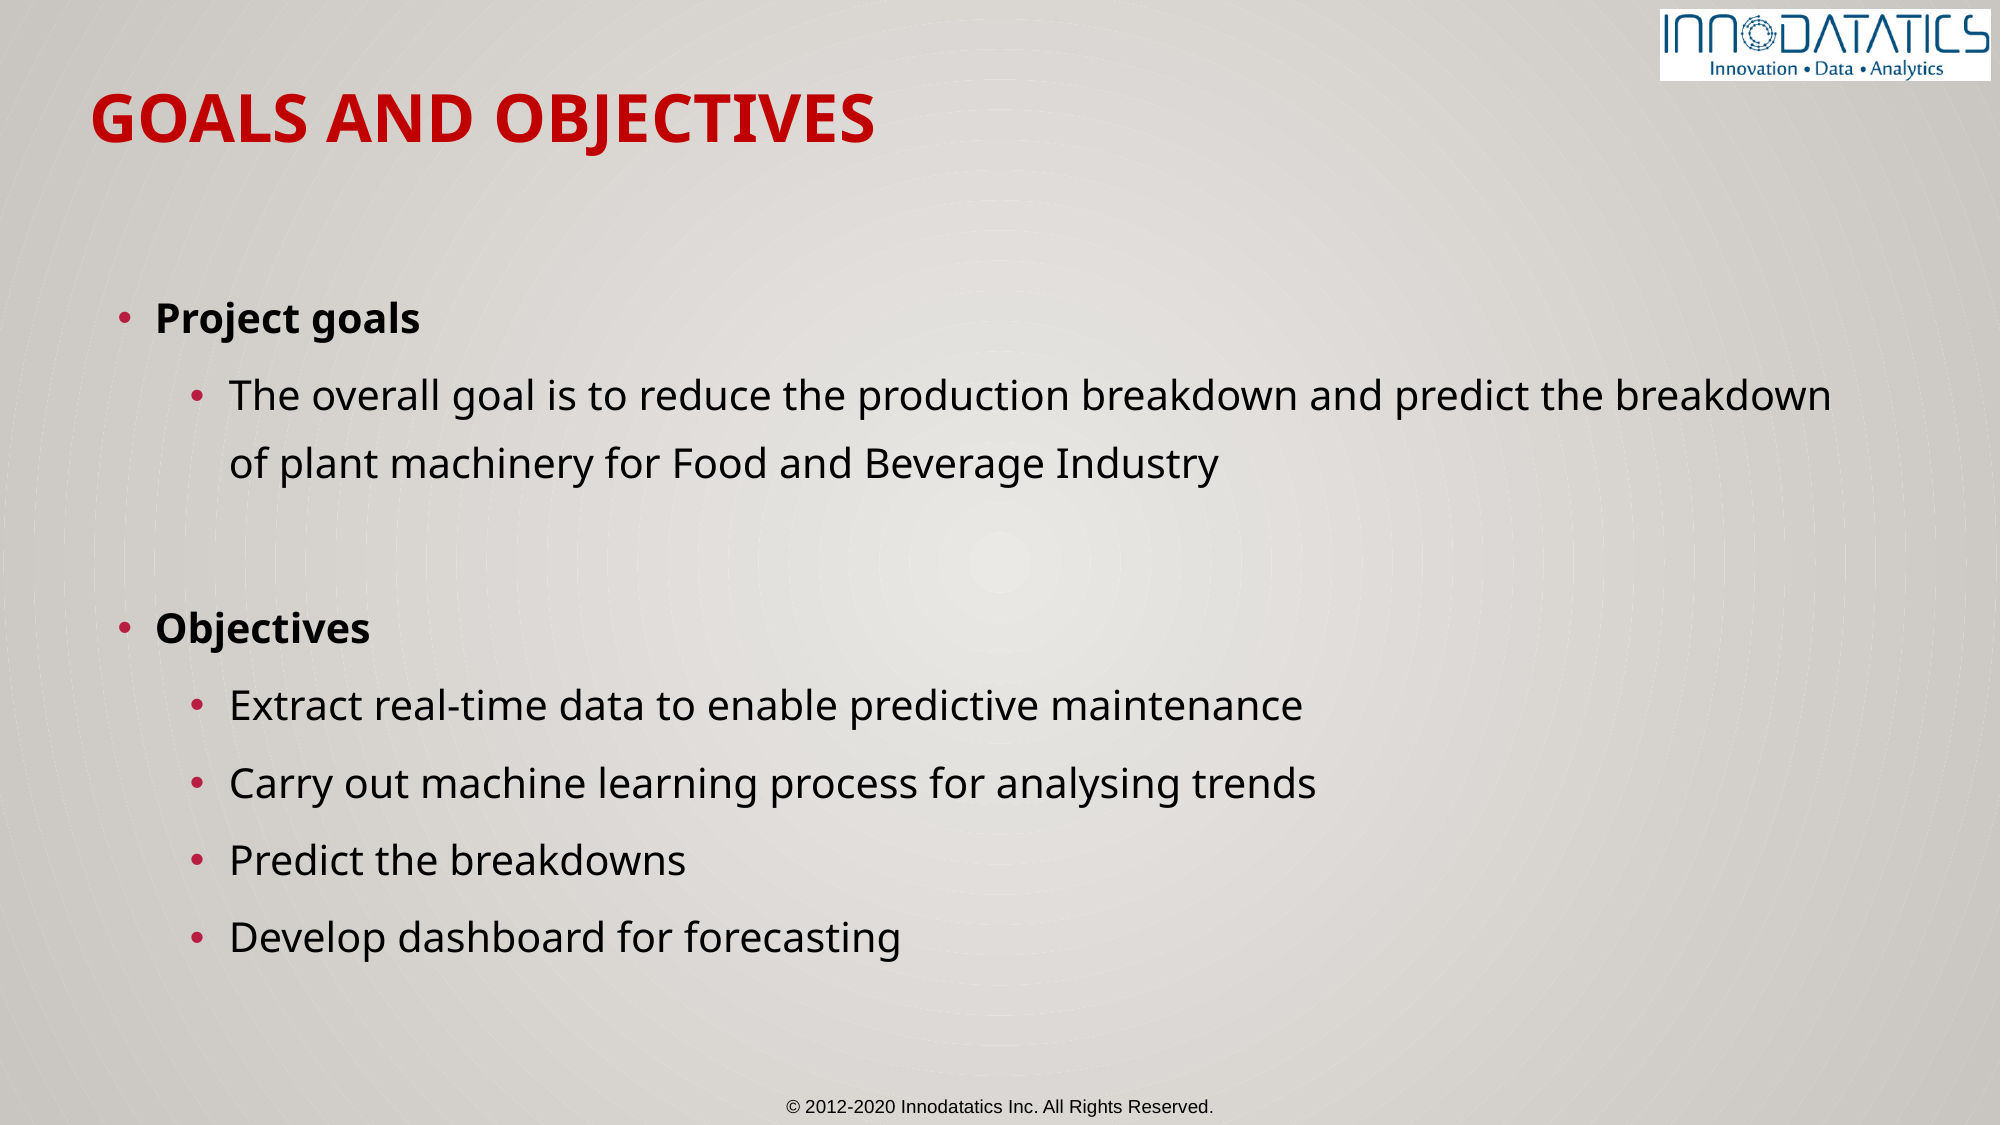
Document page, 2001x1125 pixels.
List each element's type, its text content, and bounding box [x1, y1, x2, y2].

text_box GOALS AND OBJECTIVES [74, 77, 1621, 190]
text_box Project goals The overall goal is to reduce the production breakdown and predict the breakdown of plant machinery for Food and Beverage Industry Objectives Extract real-time data to enable predictive maintenance Carry out machine learning process for analysing trends Predict the breakdowns Develop dashboard for forecasting [102, 270, 1898, 979]
picture [1660, 9, 1991, 81]
text_box © 2012-2020 Innodatatics Inc. All Rights Reserved. [677, 1087, 1323, 1125]
